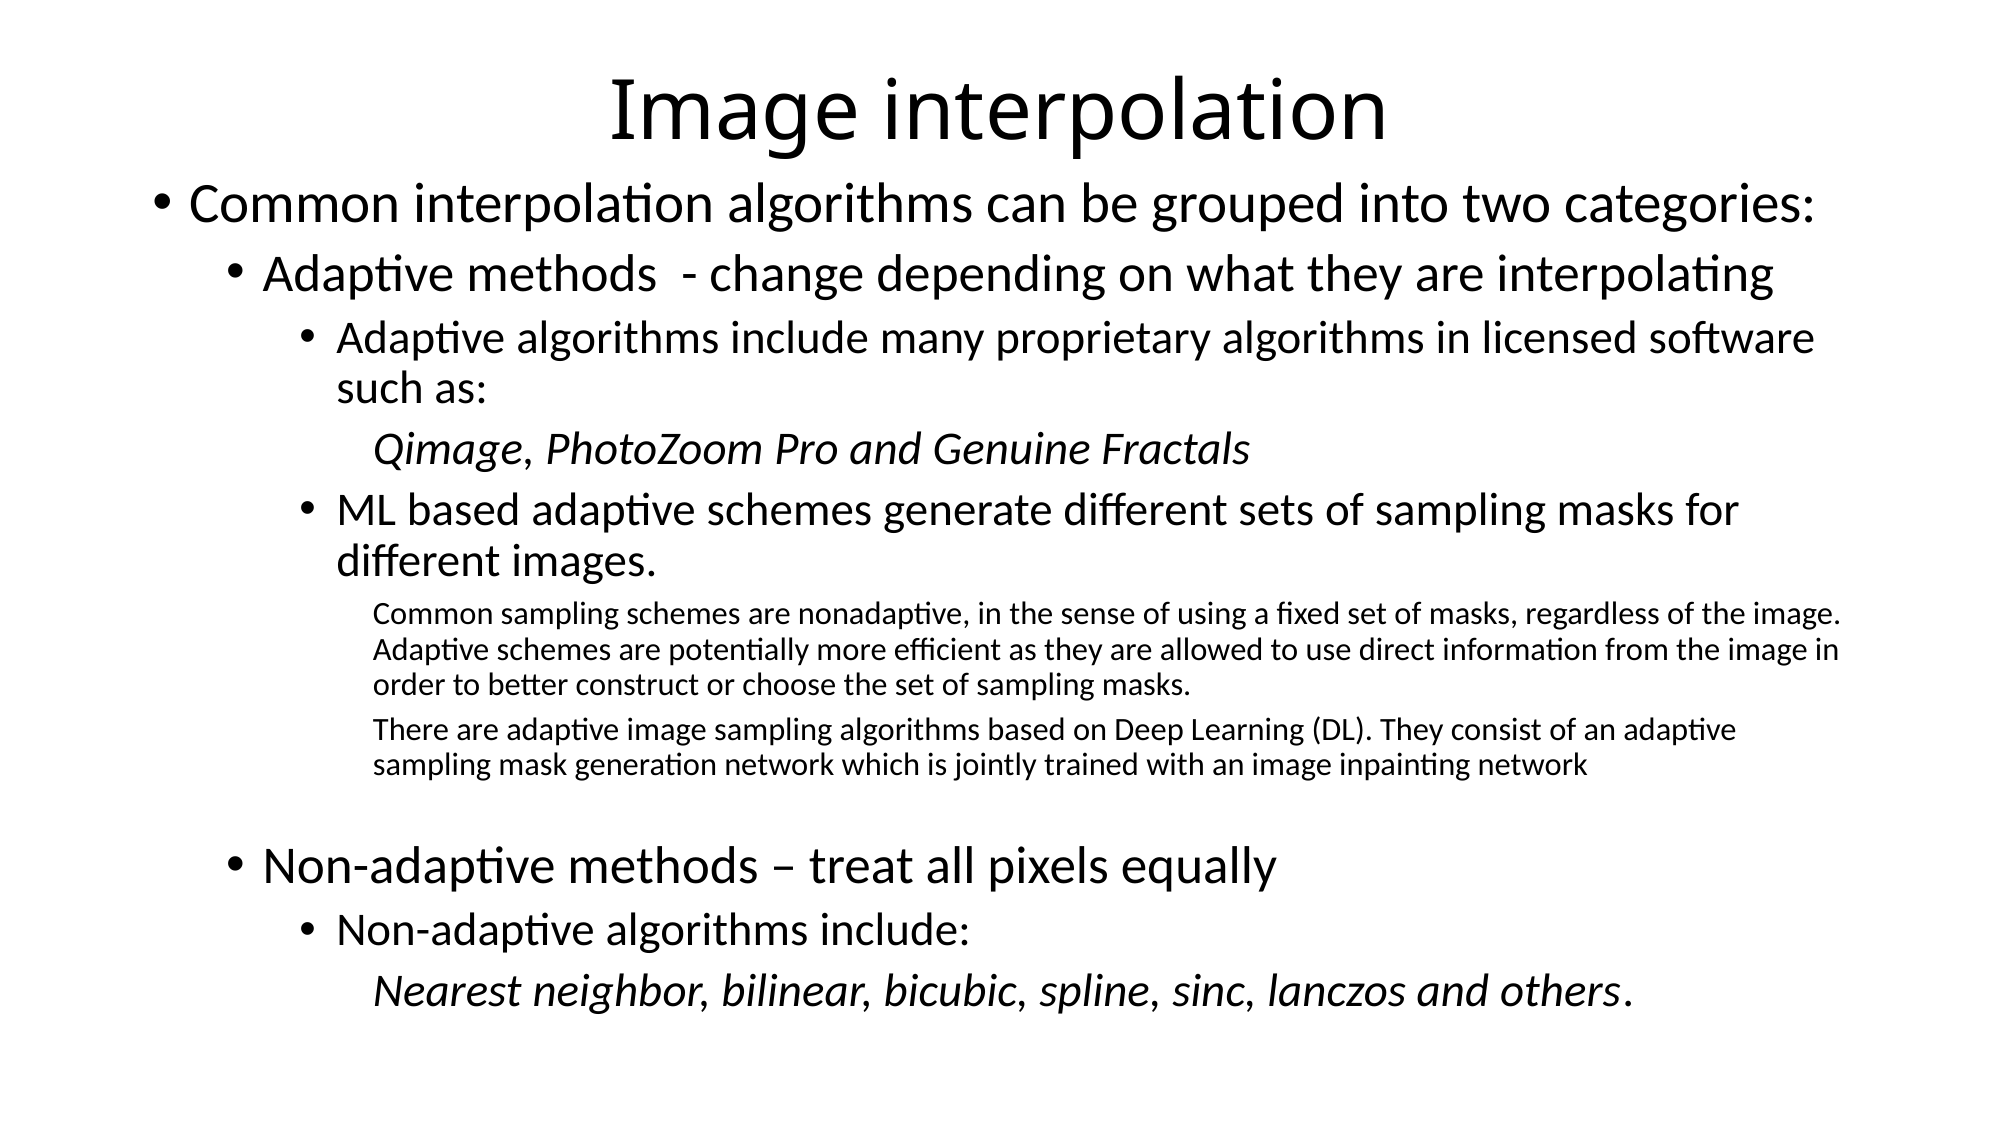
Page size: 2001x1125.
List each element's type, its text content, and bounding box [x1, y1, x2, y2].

title Image interpolation [137, 59, 1863, 165]
list Common interpolation algorithms can be grouped into two categories: Adaptive methods - change depending on what they are interpolating Adaptive algorithms include many proprietary algorithms in licensed software such as: Qimage, PhotoZoom Pro and Genuine Fractals ML based adaptive schemes generate different sets of sampling masks for different images. Common sampling schemes are nonadaptive, in the sense of using a fixed set of masks, regardless of the image. Adaptive schemes are potentially more efficient as they are allowed to use direct information from the image in order to better construct or choose the set of sampling masks. There are adaptive image sampling algorithms based on Deep Learning (DL). They consist of an adaptive sampling mask generation network which is jointly trained with an image inpainting network Non-adaptive methods – treat all pixels equally Non-adaptive algorithms include: Nearest neighbor, bilinear, bicubic, spline, sinc, lanczos and others. [137, 165, 1863, 1078]
